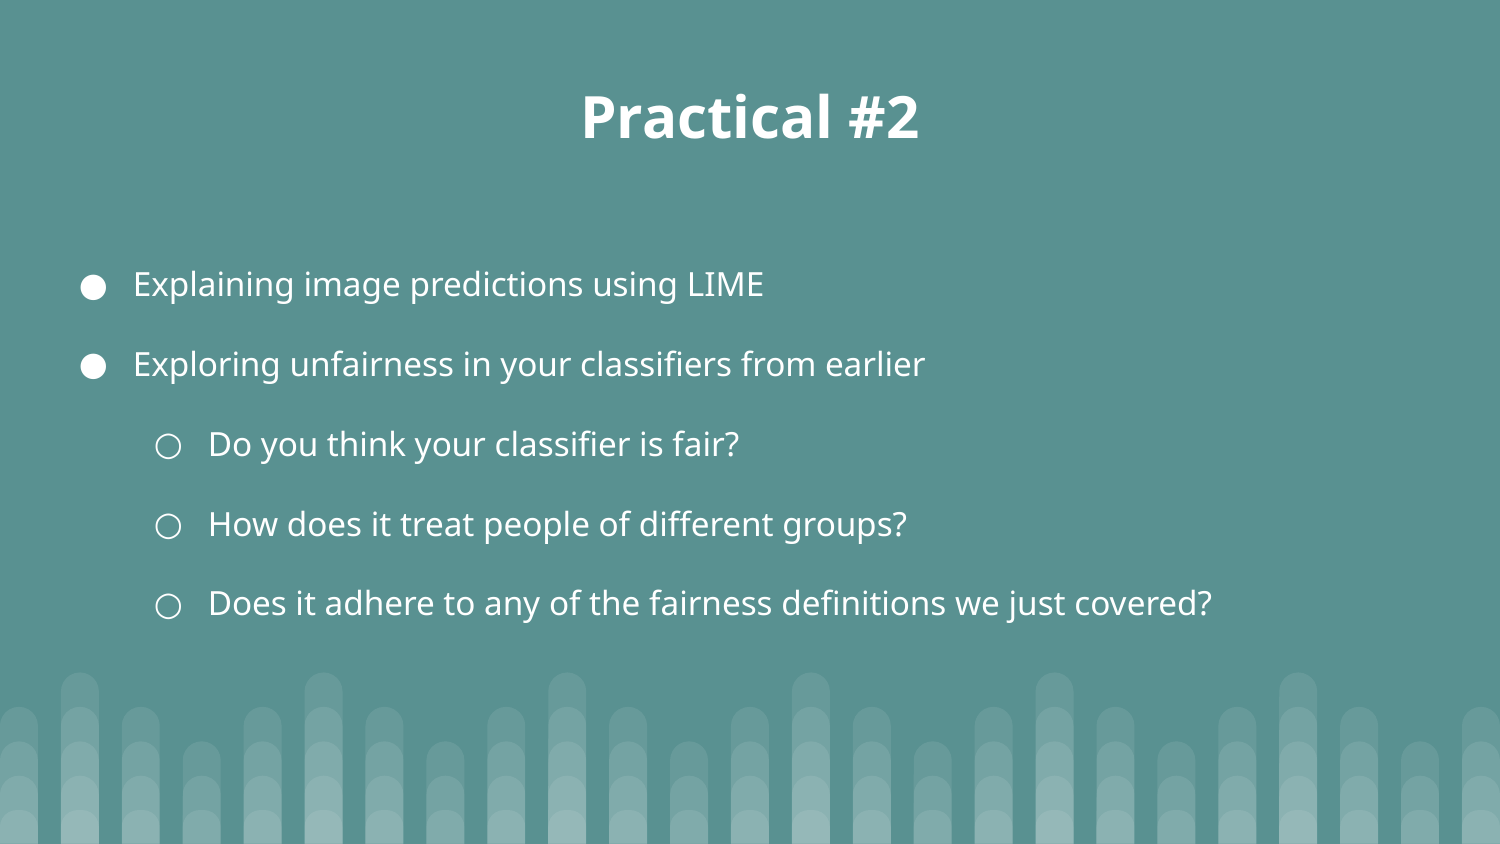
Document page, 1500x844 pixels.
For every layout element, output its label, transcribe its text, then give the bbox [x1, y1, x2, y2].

title Practical #2 [0, 33, 1500, 197]
text_box Explaining image predictions using LIME Exploring unfairness in your classifiers from earlier Do you think your classifier is fair? How does it treat people of different groups? Does it adhere to any of the fairness definitions we just covered? [42, 208, 1458, 596]
